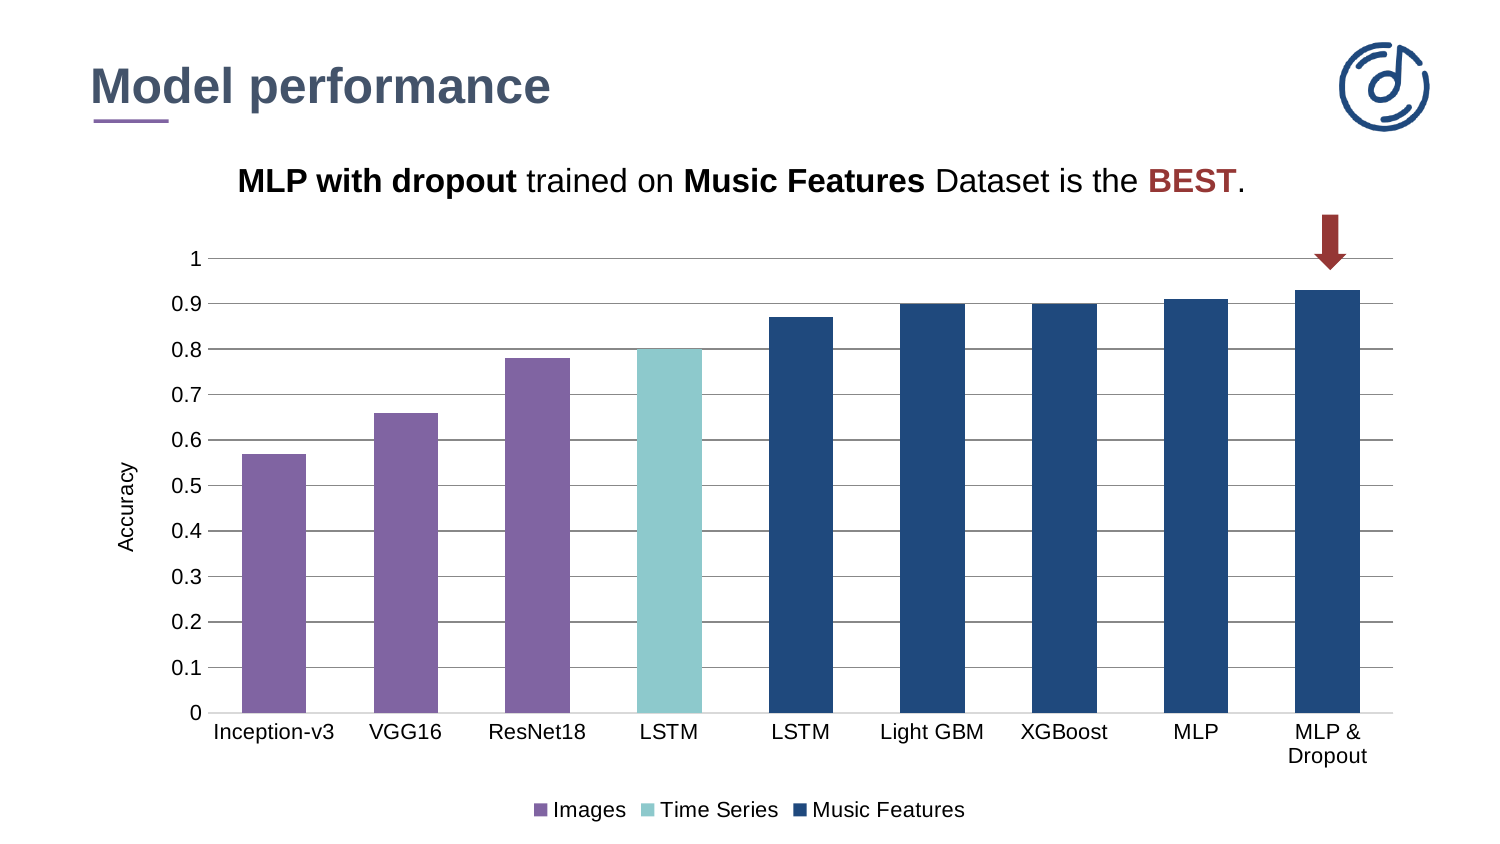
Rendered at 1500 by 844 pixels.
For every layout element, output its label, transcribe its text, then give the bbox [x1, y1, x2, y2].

chart [79, 233, 1421, 829]
text_box [1319, 212, 1341, 232]
title Model performance [75, 33, 1407, 133]
picture [1407, 40, 1431, 133]
text_box MLP with dropout trained on Music Features Dataset is the BEST. [222, 152, 1278, 207]
